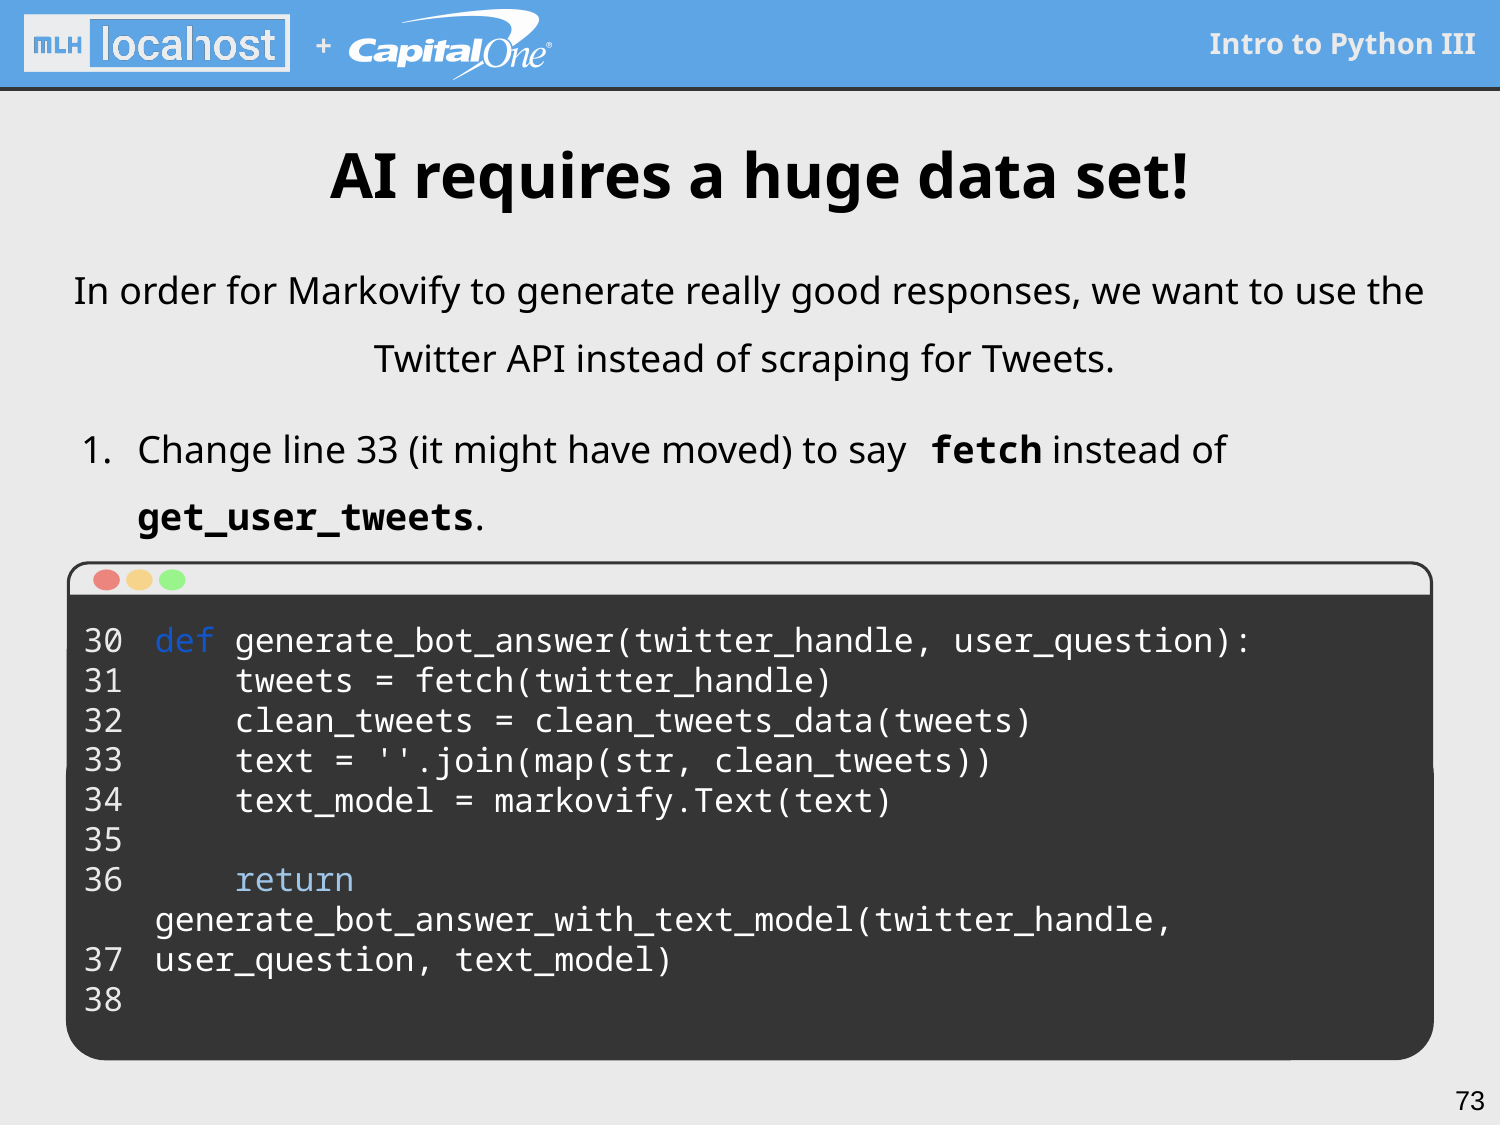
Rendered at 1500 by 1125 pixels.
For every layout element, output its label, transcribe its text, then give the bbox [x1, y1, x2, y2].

picture [24, 14, 290, 72]
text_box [68, 562, 1432, 1069]
picture [349, 9, 552, 80]
text_box Change line 33 (it might have moved) to say fetch instead of get_user_tweets. [47, 388, 1453, 549]
title AI requires a huge data set! [36, 106, 1484, 242]
text_box In order for Markovify to generate really good responses, we want to use the Twitter API instead of scraping for Tweets. [47, 267, 1453, 357]
